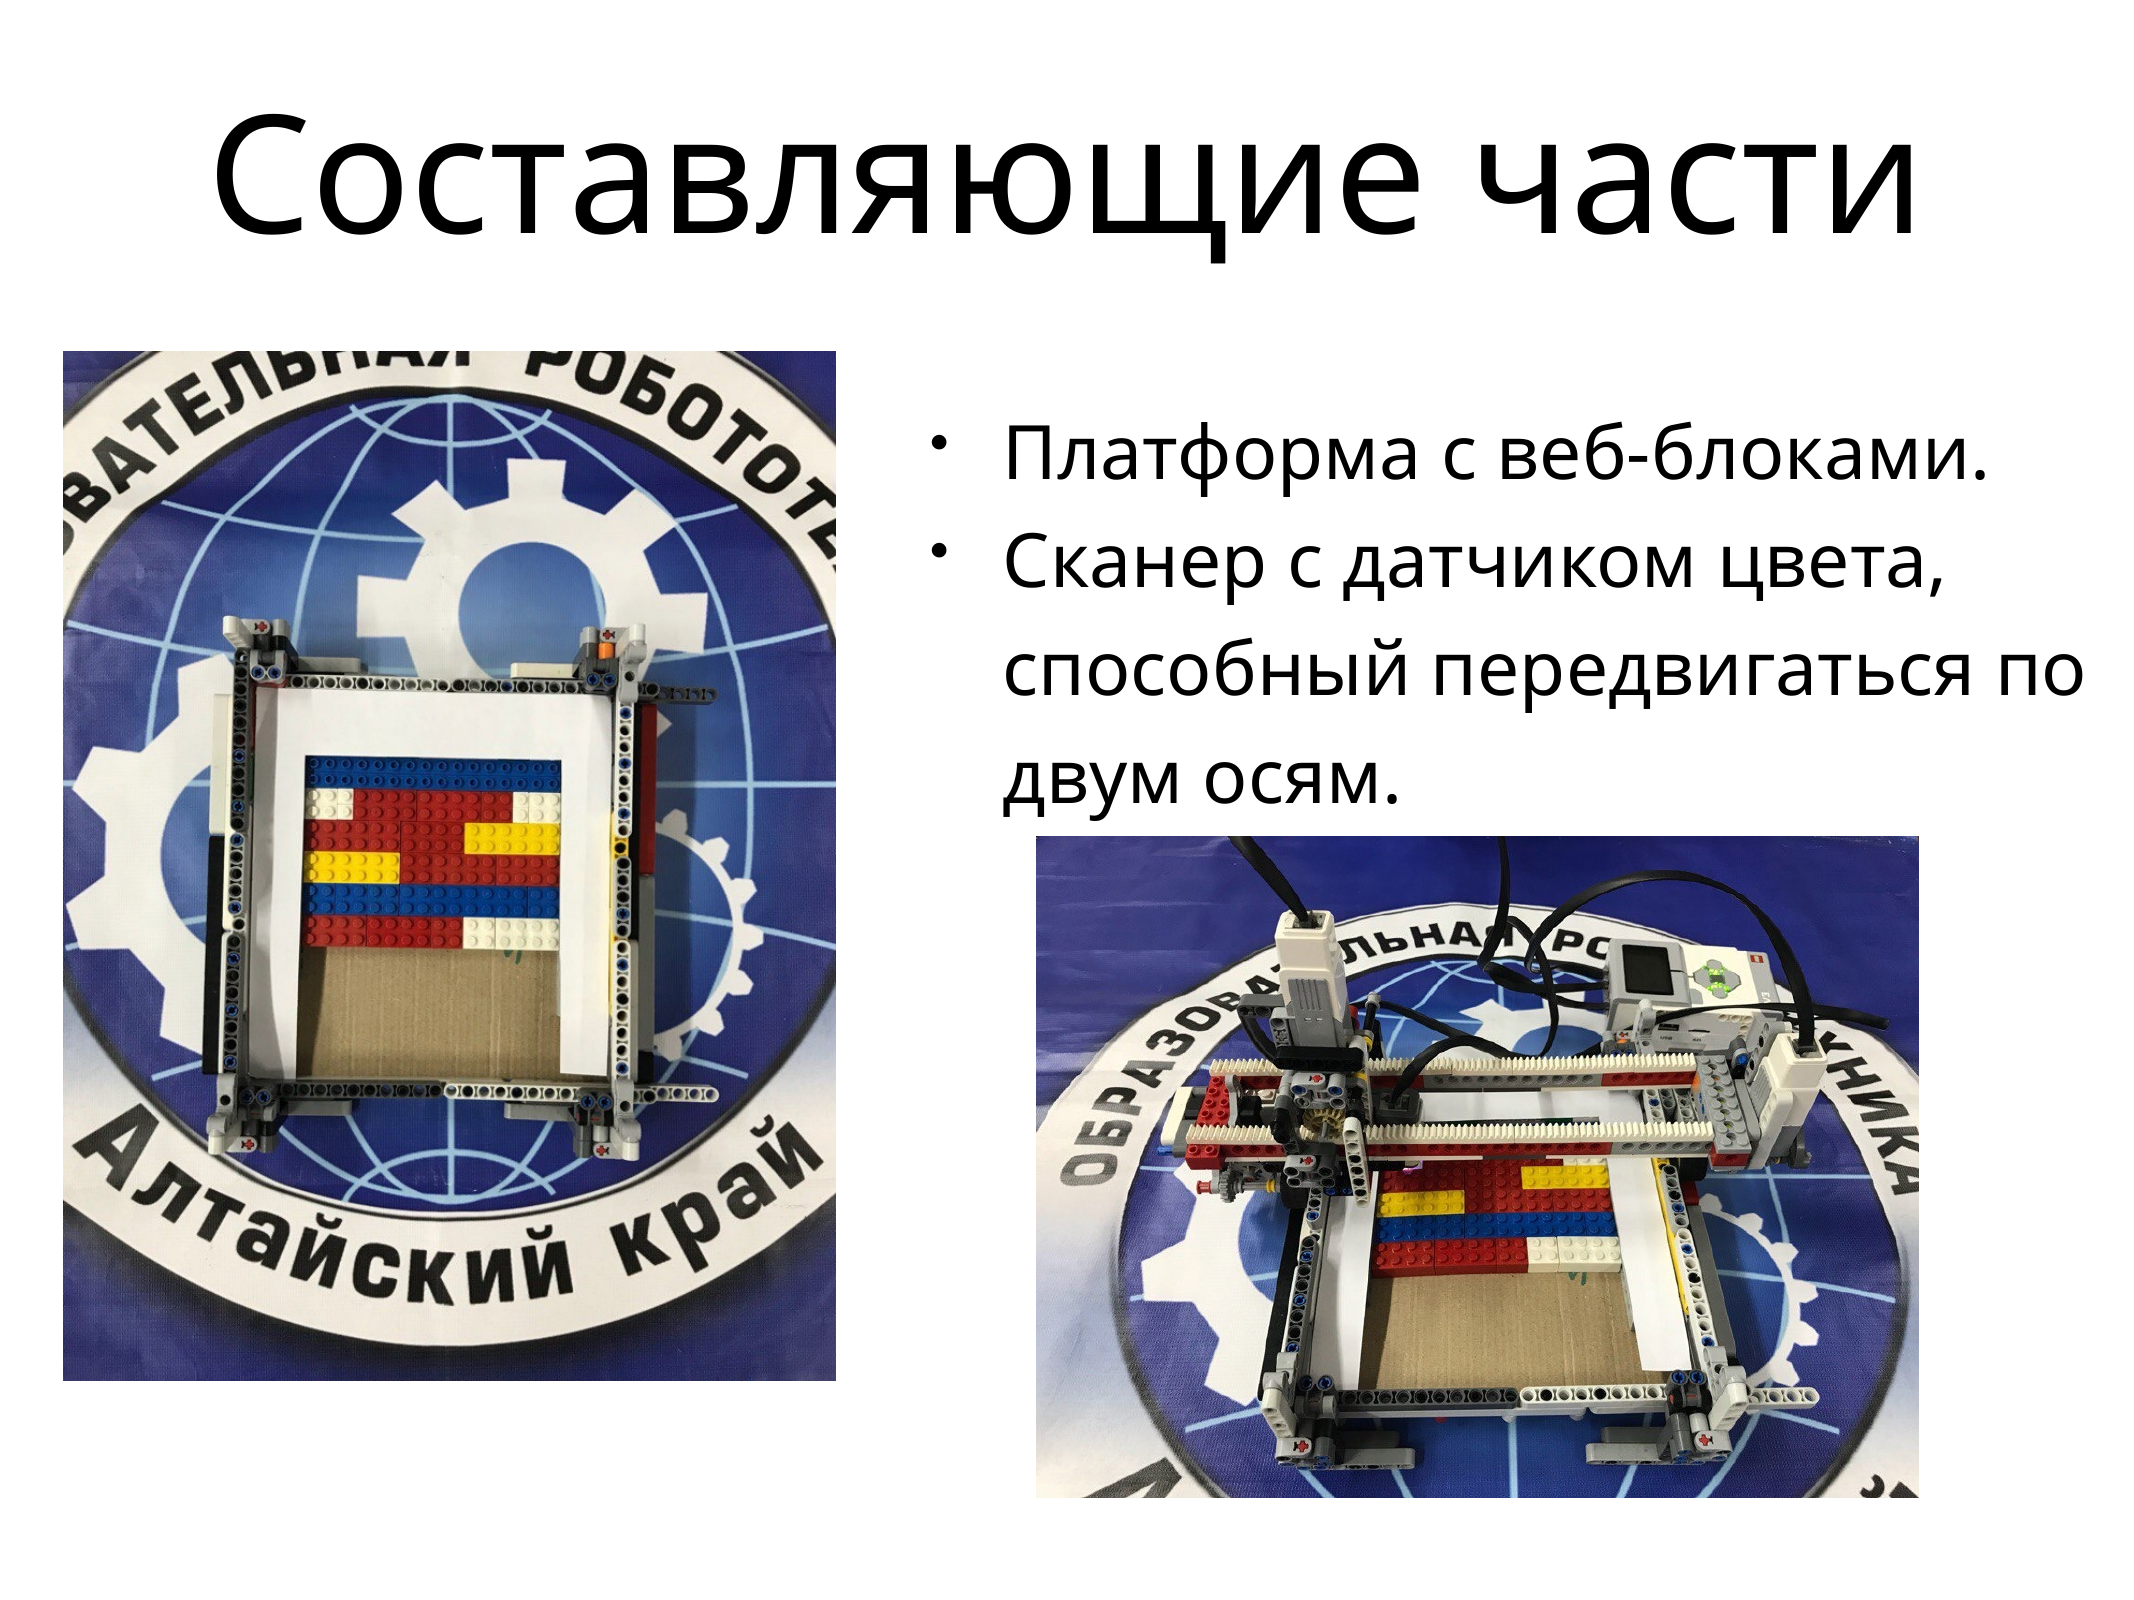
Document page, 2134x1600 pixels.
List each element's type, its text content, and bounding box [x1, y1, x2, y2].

picture [63, 351, 836, 1381]
picture [1036, 835, 1919, 1498]
text_box Платформа с веб-блоками. Сканер с датчиком цвета, способный передвигаться по двум осям. [921, 378, 2102, 827]
text_box Составляющие части [189, 60, 1944, 275]
